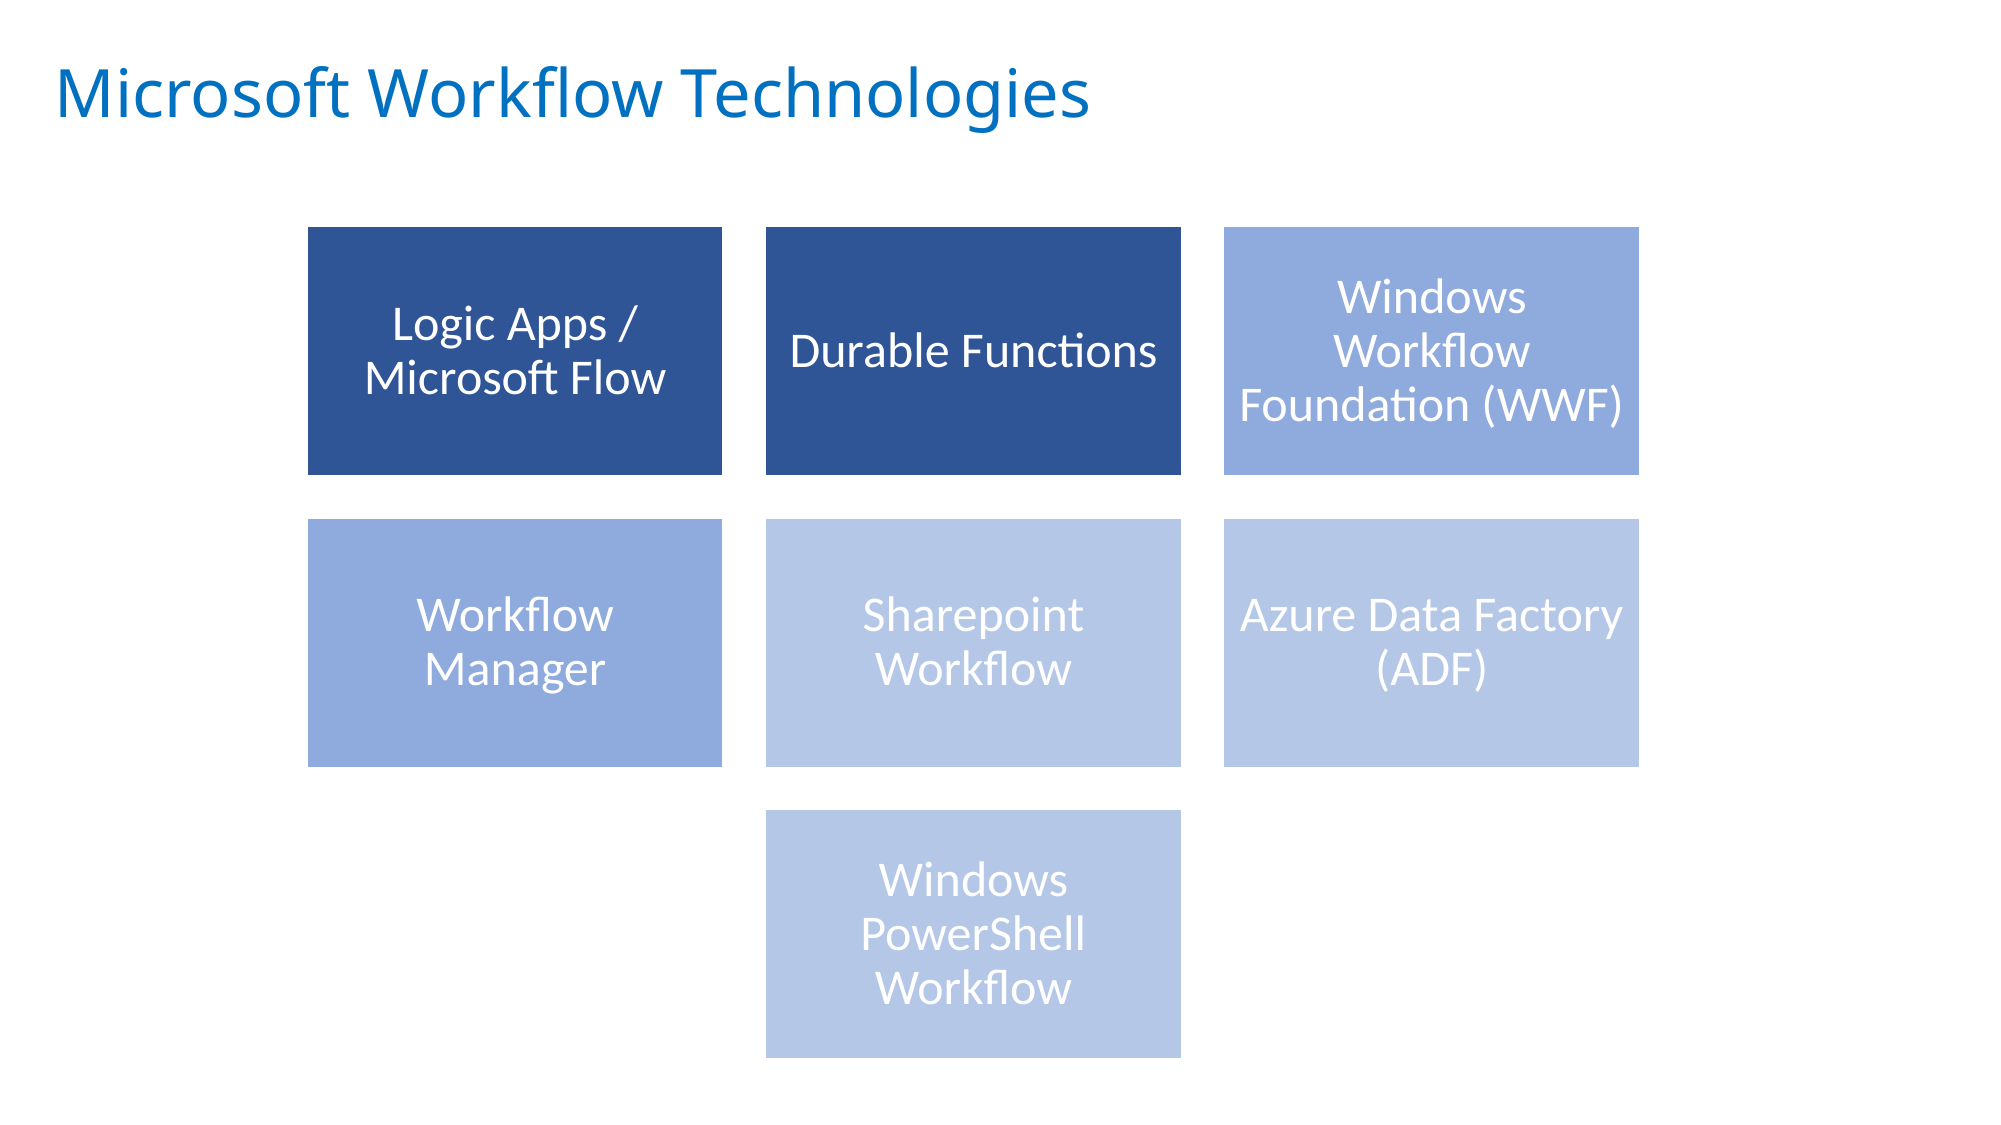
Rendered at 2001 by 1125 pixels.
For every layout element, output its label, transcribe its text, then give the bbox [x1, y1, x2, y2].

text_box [306, 198, 1641, 1088]
title Microsoft Workflow Technologies [40, 50, 1848, 142]
